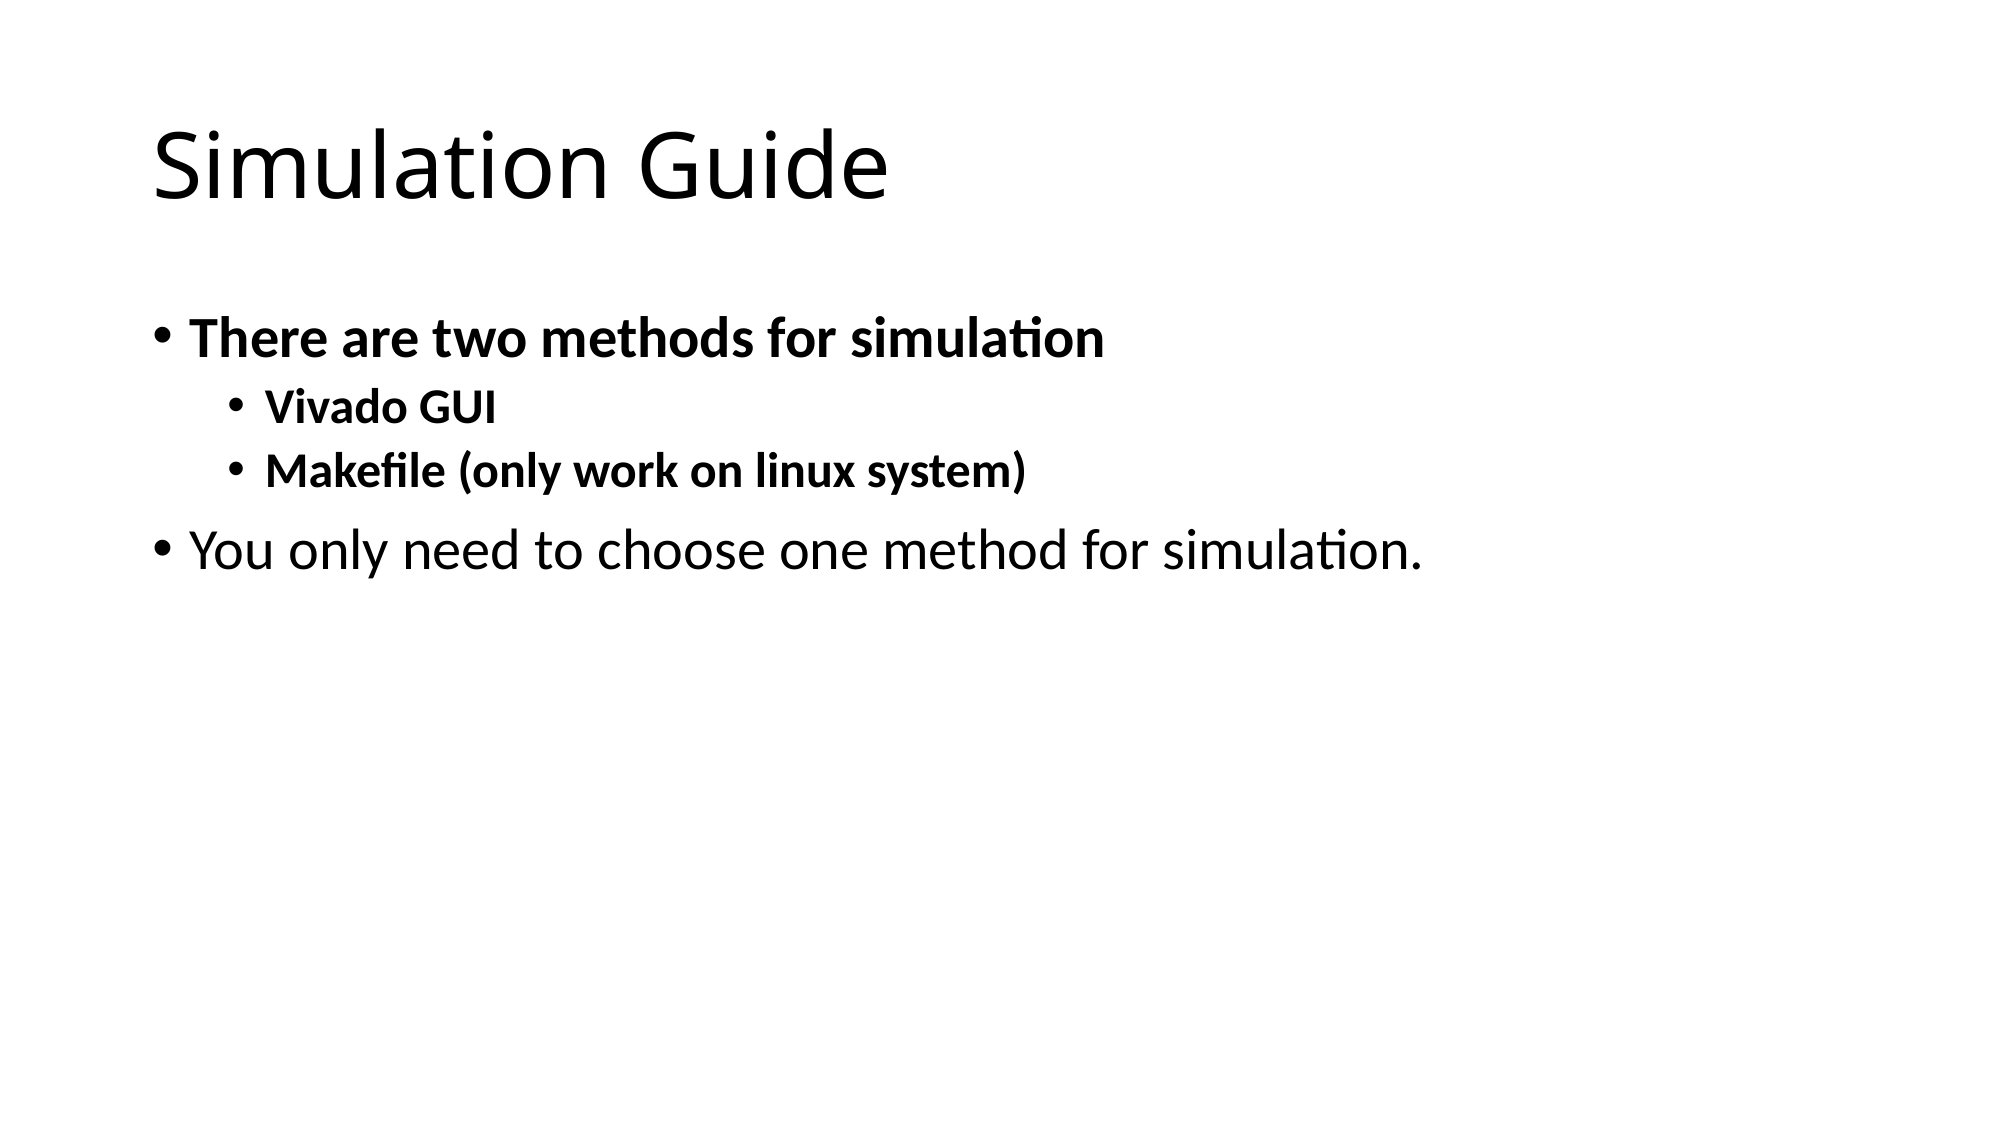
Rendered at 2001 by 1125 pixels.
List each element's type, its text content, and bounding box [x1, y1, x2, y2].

title Simulation Guide [137, 59, 1863, 278]
list There are two methods for simulation Vivado GUI Makefile (only work on linux system) You only need to choose one method for simulation. [137, 299, 1863, 1014]
